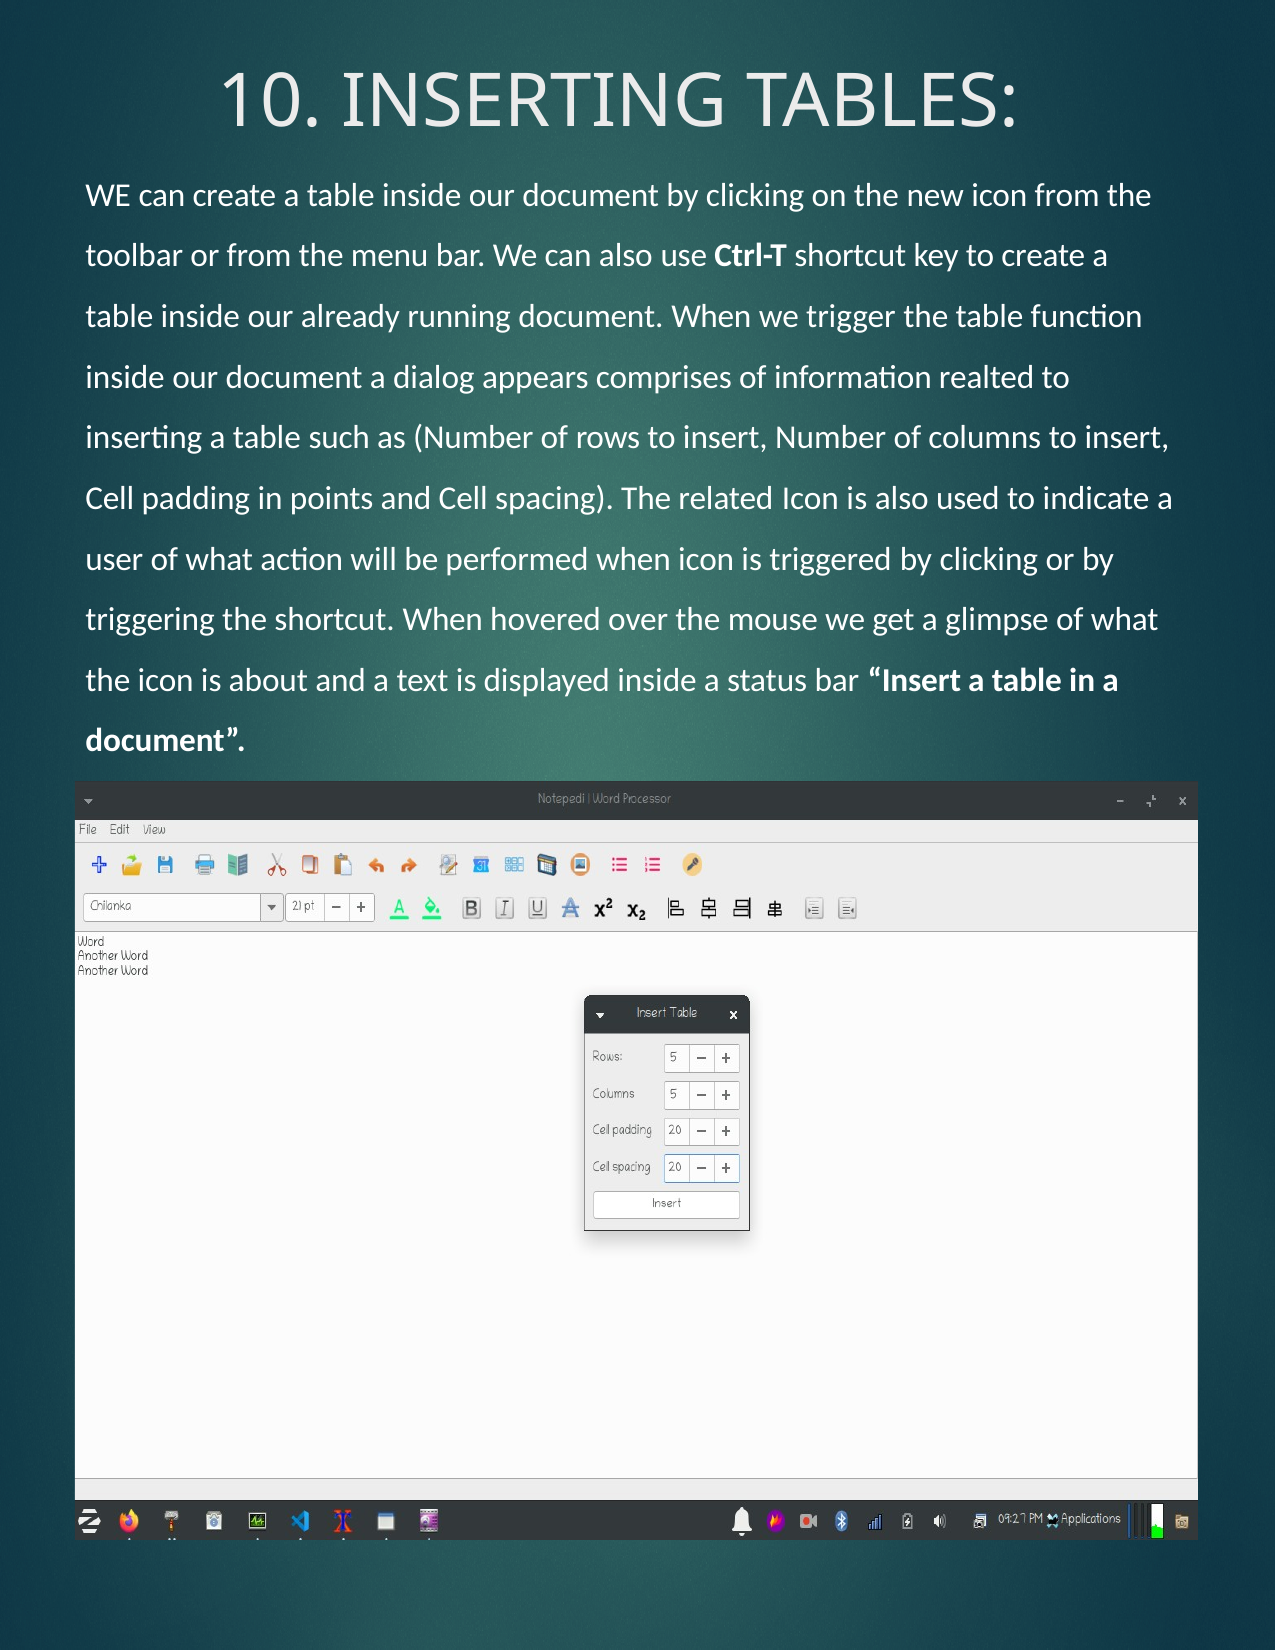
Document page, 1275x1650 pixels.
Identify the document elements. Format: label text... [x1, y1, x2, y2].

title 10. INSERTING TABLES: [72, 50, 1163, 328]
text_box WE can create a table inside our document by clicking on the new icon from the toolbar or from the menu bar. We can also use Ctrl-T shortcut key to create a table inside our already running document. When we trigger the table function inside our document a dialog appears comprises of information realted to inserting a table such as (Number of rows to insert, Number of columns to insert, Cell padding in points and Cell spacing). The related Icon is also used to indicate a user of what action will be performed when icon is triggered by clicking or by triggering the shortcut. When hovered over the mouse we get a glimpse of what the icon is about and a text is displayed inside a status bar “Insert a table in a document”. [83, 150, 1187, 759]
text_box [74, 781, 1198, 1540]
